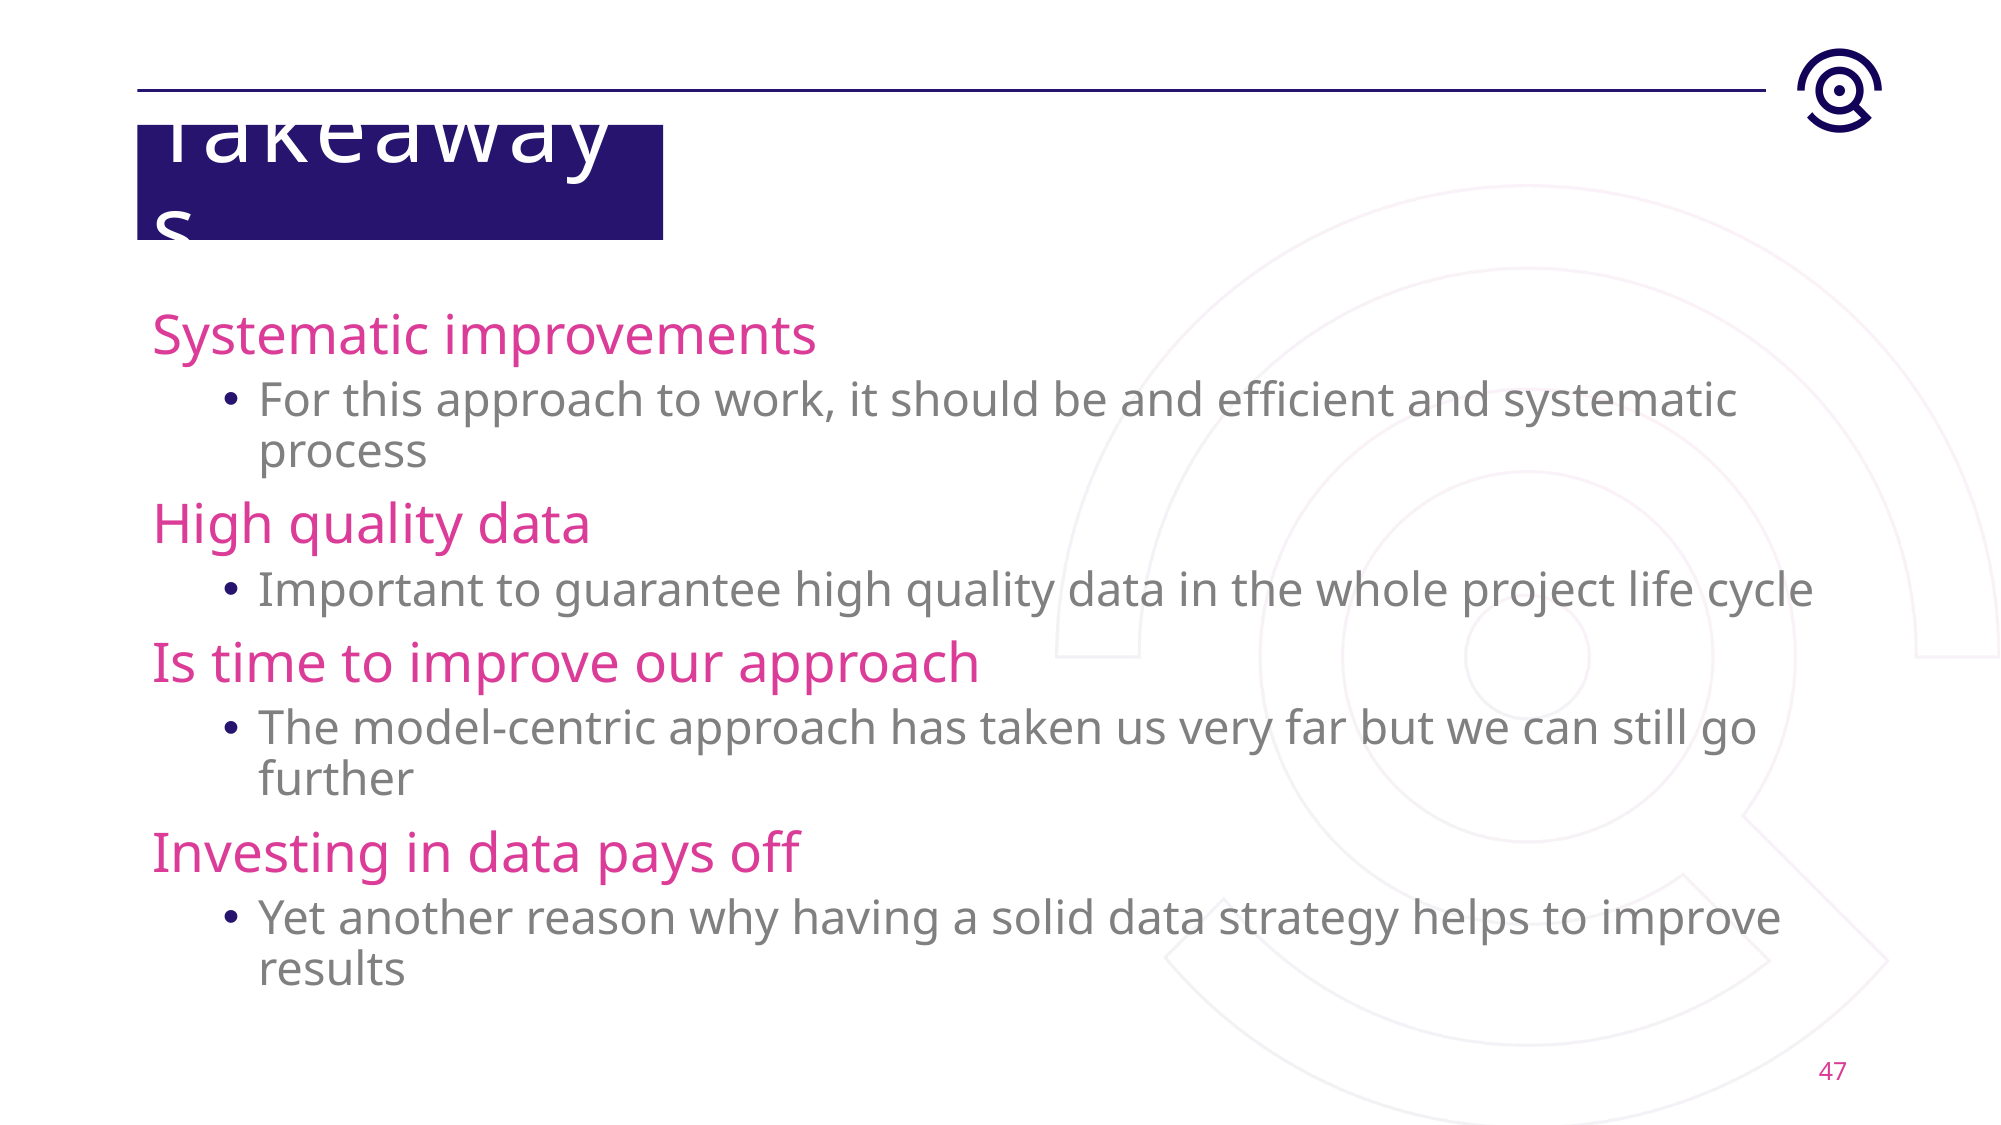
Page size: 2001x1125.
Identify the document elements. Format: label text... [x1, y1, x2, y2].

slide_number 47 [1412, 1042, 1863, 1103]
list Systematic improvements For this approach to work, it should be and efficient and systematic process High quality data Important to guarantee high quality data in the whole project life cycle Is time to improve our approach The model-centric approach has taken us very far but we can still go further Investing in data pays off Yet another reason why having a solid data strategy helps to improve results [137, 299, 1863, 1014]
title Takeaways [137, 124, 664, 240]
